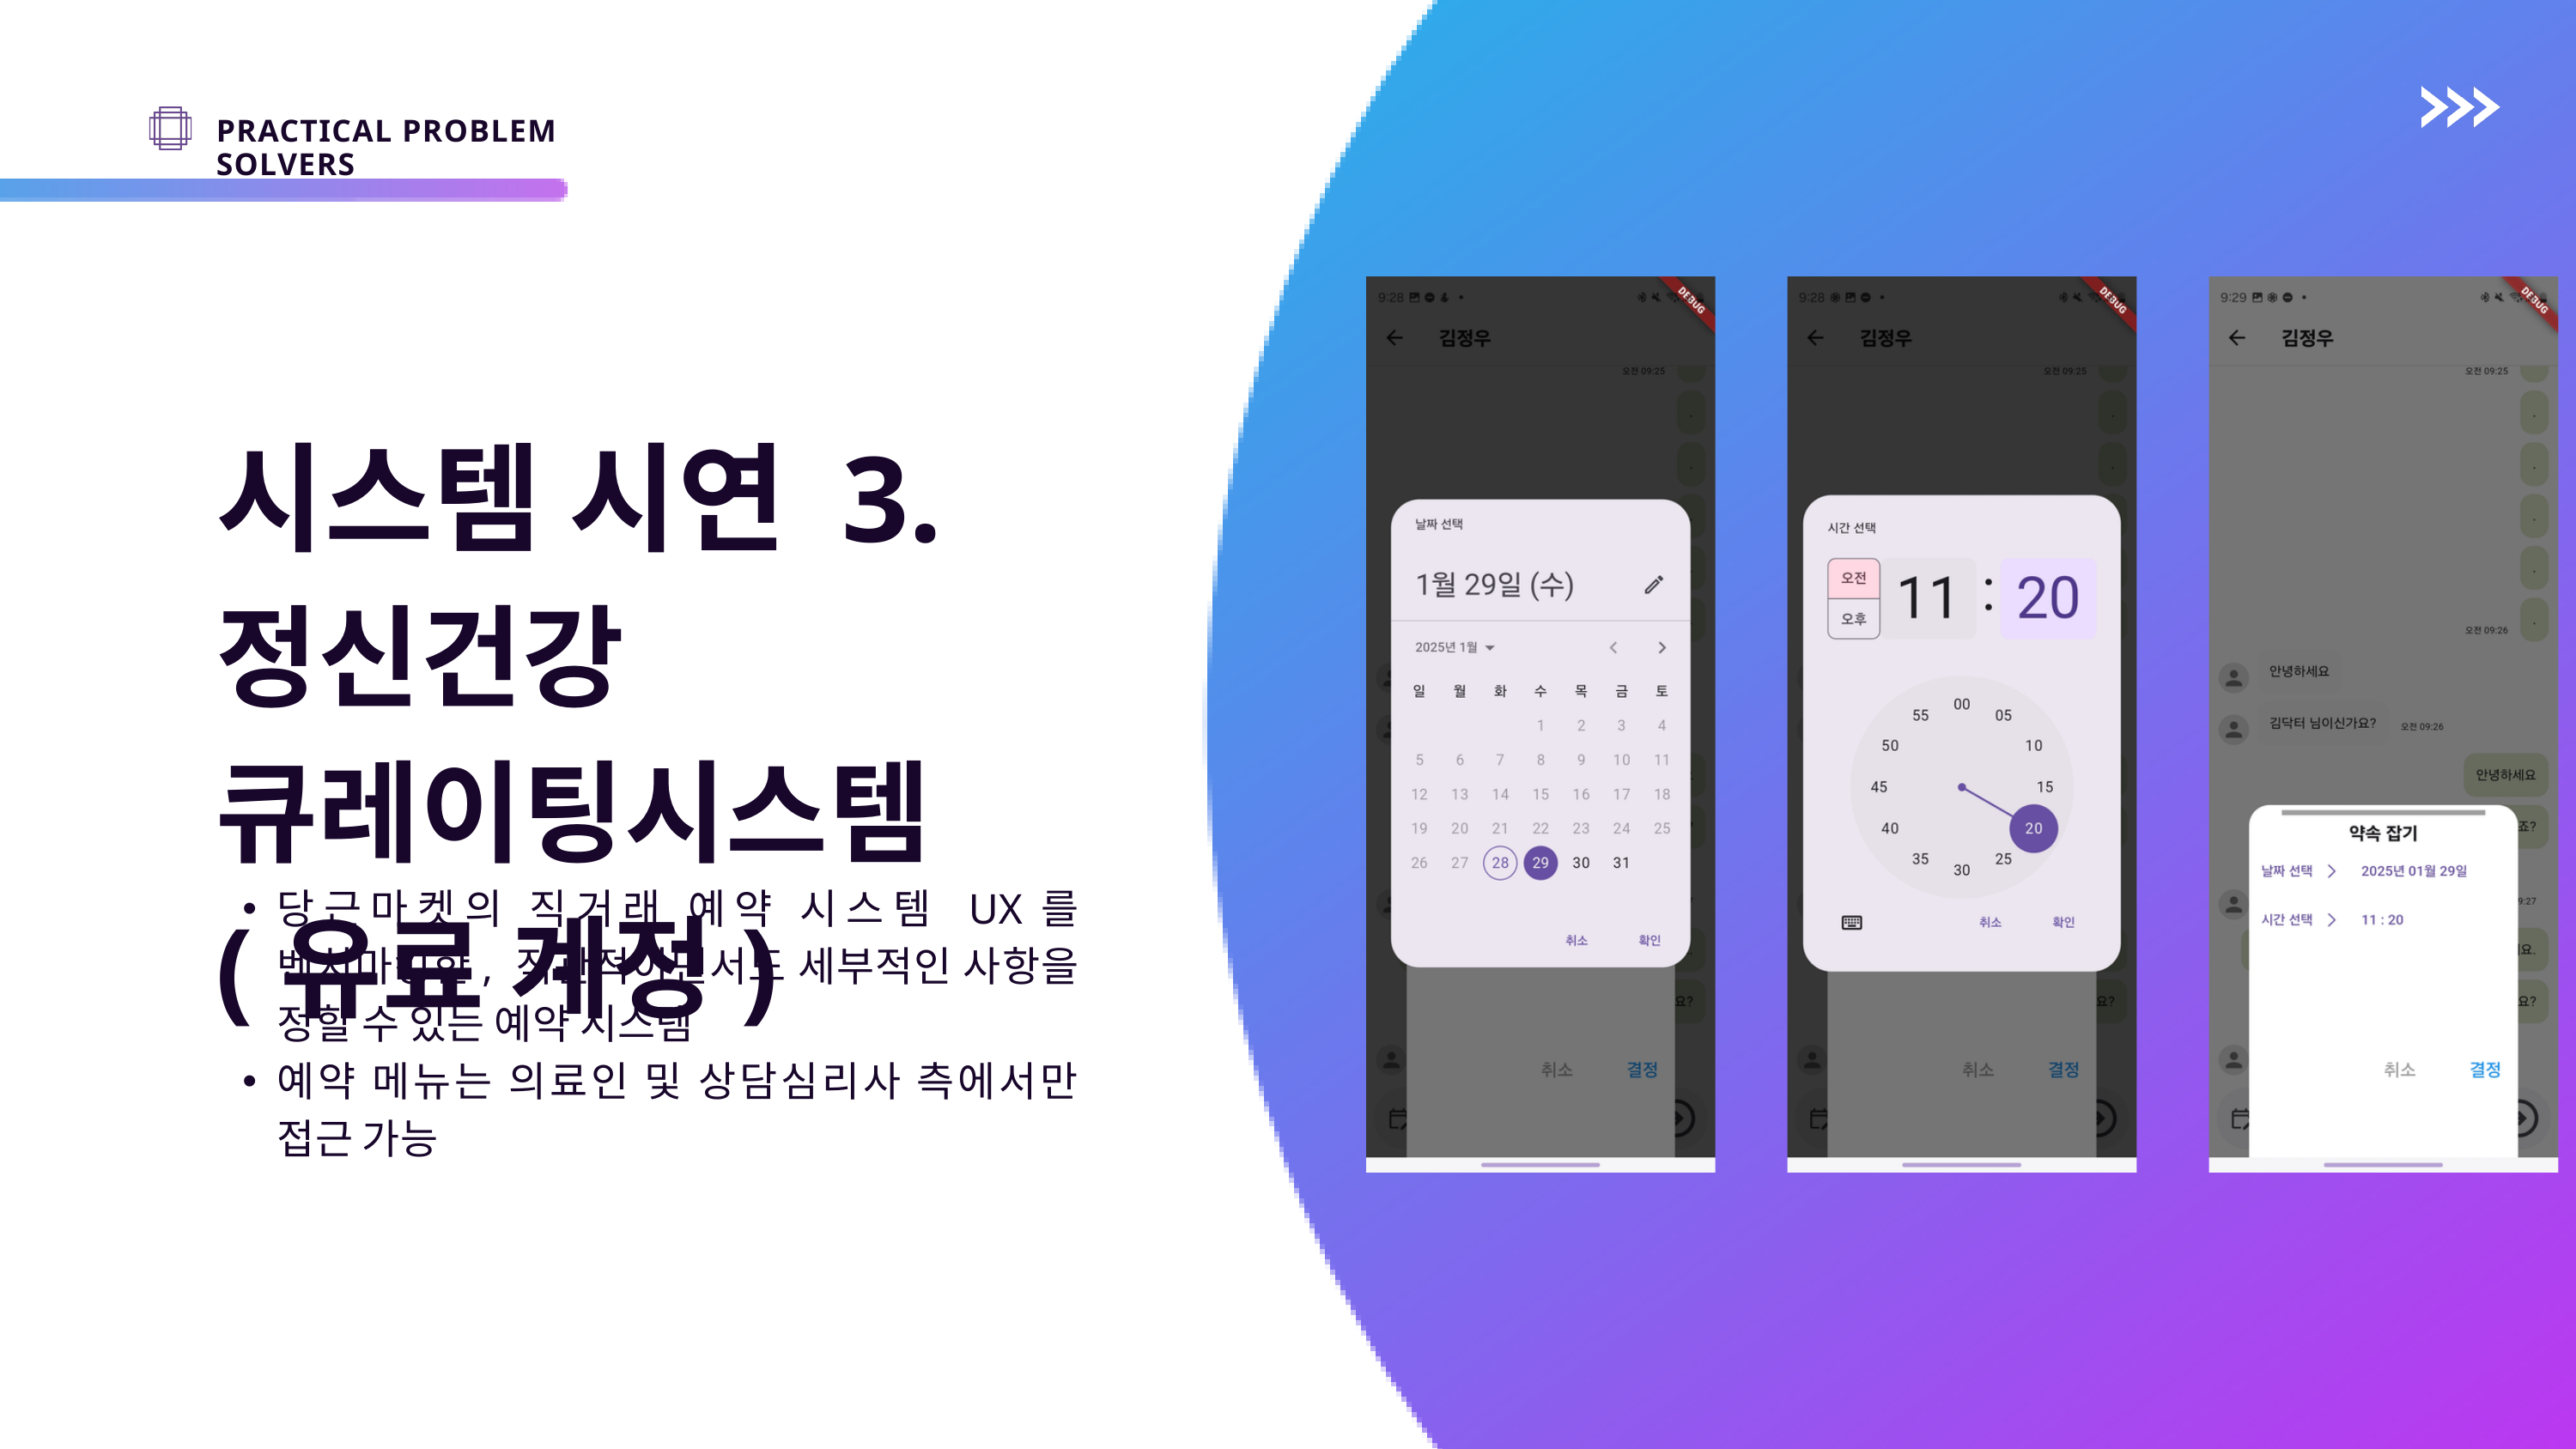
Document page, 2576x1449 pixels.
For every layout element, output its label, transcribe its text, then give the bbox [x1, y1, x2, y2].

text_box [149, 106, 192, 150]
text_box 당근마켓의 직거래 예약 시스템 UX를 벤치마킹한, 직관적이면서도 세부적인 사항을 정할 수 있는 예약 시스템 예약 메뉴는 의료인 및 상담심리사 측에서만 접근 가능 [207, 875, 1079, 1163]
text_box [1366, 276, 1716, 1173]
text_box [2208, 276, 2559, 1173]
text_box [2421, 86, 2500, 129]
text_box PRACTICAL PROBLEM SOLVERS [216, 114, 644, 182]
text_box [0, 179, 568, 202]
text_box [1193, 0, 2576, 1449]
text_box [1787, 276, 2137, 1173]
text_box 시스템 시연 3. 정신건강 큐레이팅시스템 (유료 계정) [216, 399, 1147, 1031]
